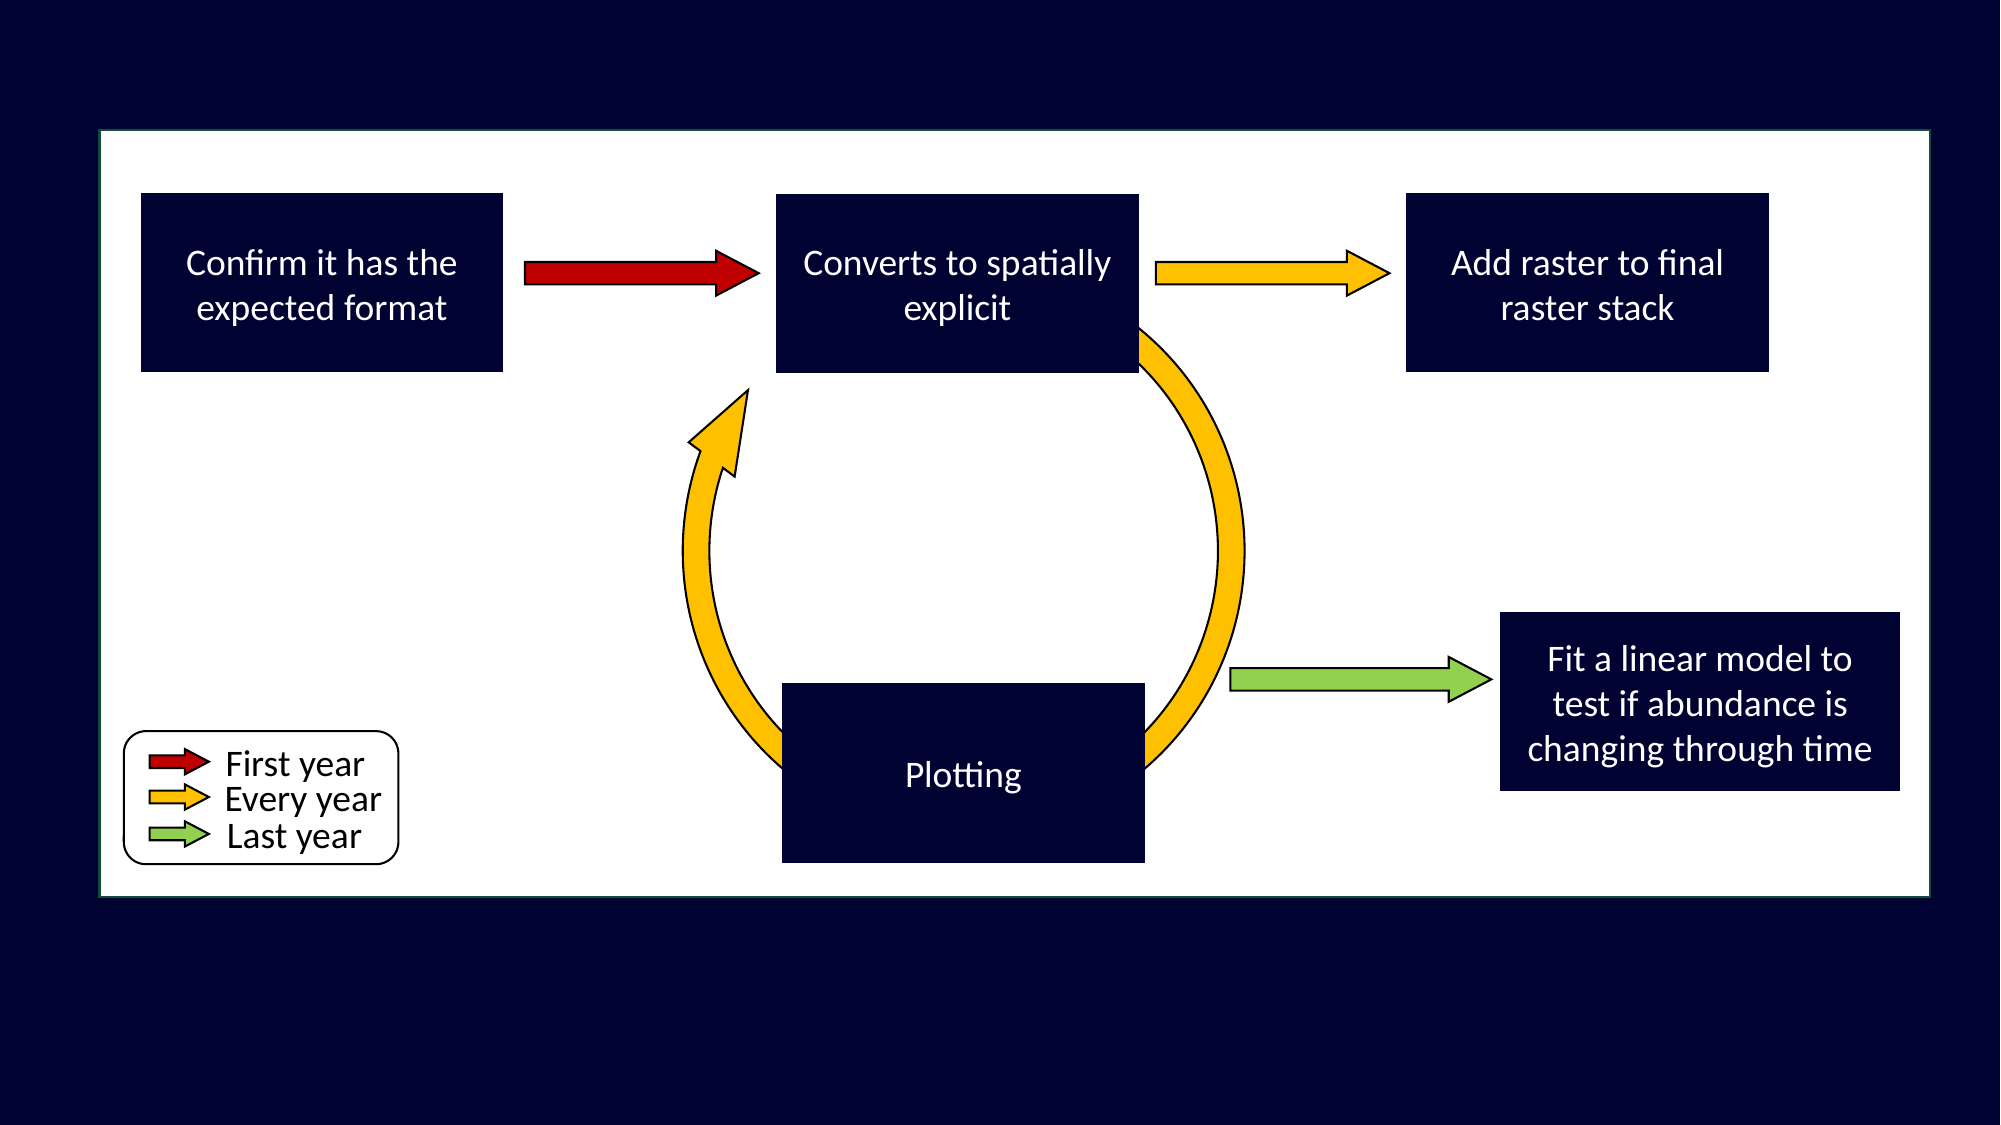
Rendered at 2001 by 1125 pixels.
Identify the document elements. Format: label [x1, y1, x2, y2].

text_box [99, 129, 1930, 897]
